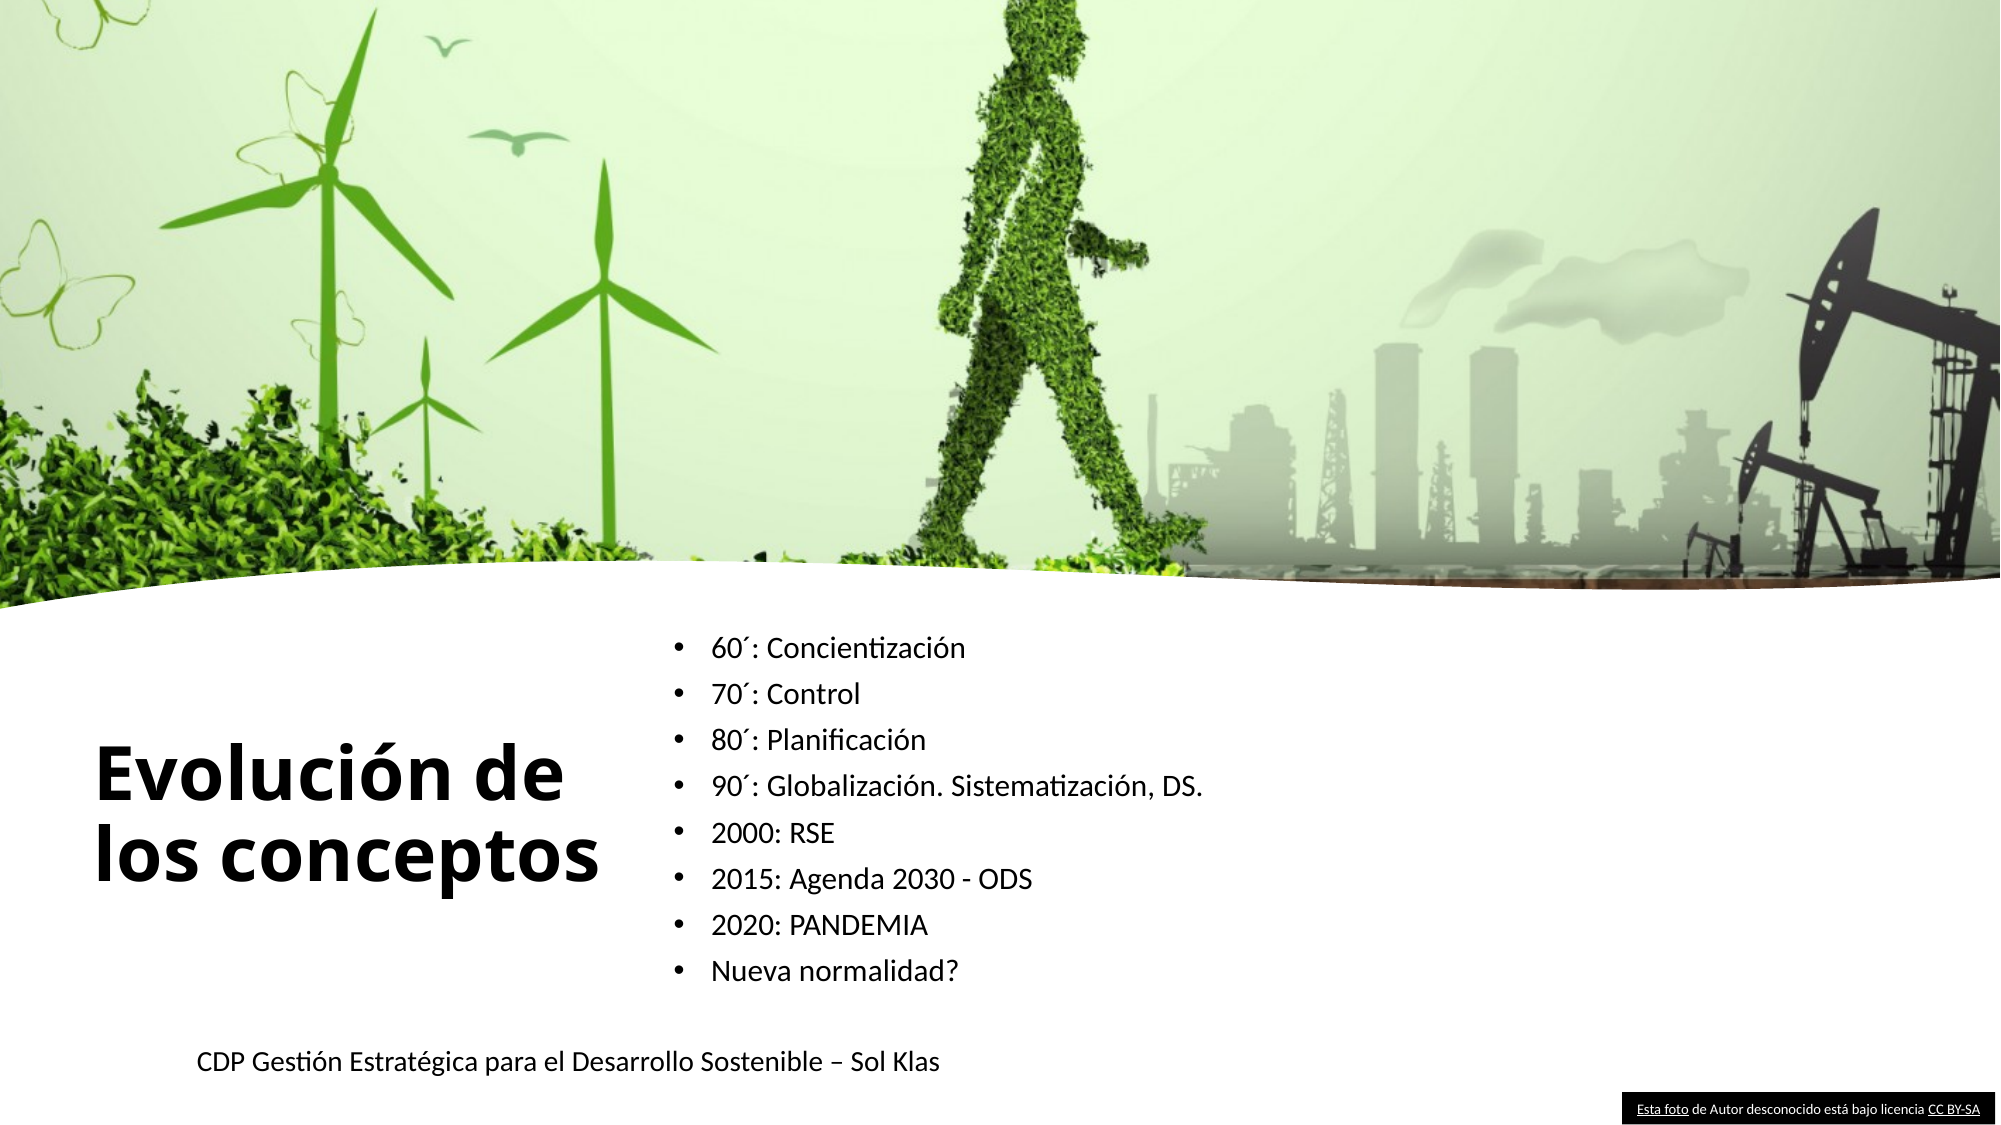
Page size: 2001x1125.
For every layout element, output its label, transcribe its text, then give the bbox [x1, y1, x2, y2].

text_box 60´: Concientización 70´: Control 80´: Planificación 90´: Globalización. Sistematización, DS. 2000: RSE 2015: Agenda 2030 - ODS 2020: PANDEMIA Nueva normalidad? [602, 609, 1831, 1011]
picture [0, 0, 2000, 609]
text_box Esta foto de Autor desconocido está bajo licencia CC BY-SA [1622, 1092, 1996, 1125]
text_box Evolución de los conceptos [78, 615, 619, 1018]
